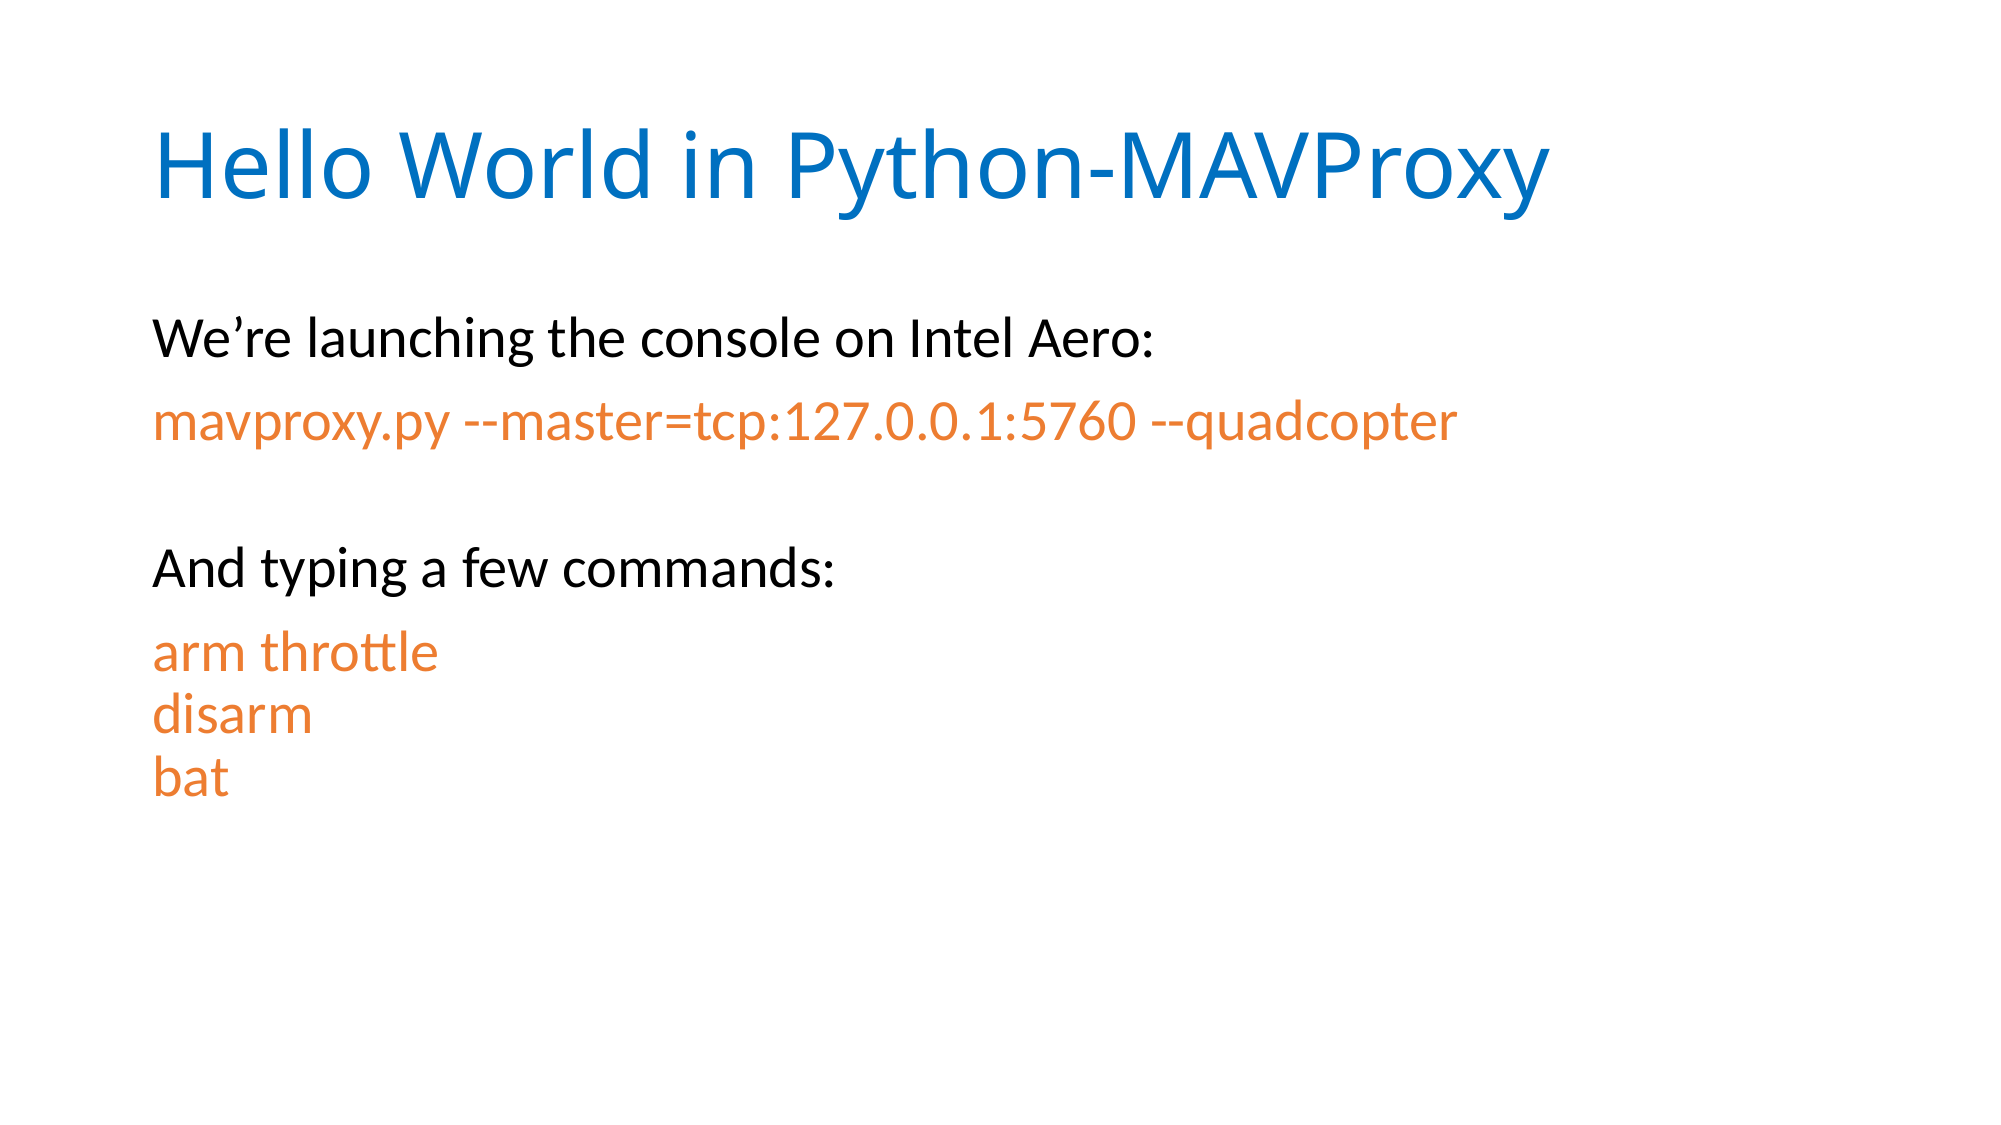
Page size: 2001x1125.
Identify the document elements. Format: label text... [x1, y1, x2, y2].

title Hello World in Python-MAVProxy [137, 59, 1863, 278]
list We’re launching the console on Intel Aero: mavproxy.py --master=tcp:127.0.0.1:5760 --quadcopter And typing a few commands: arm throttle disarm bat [137, 299, 1863, 1014]
